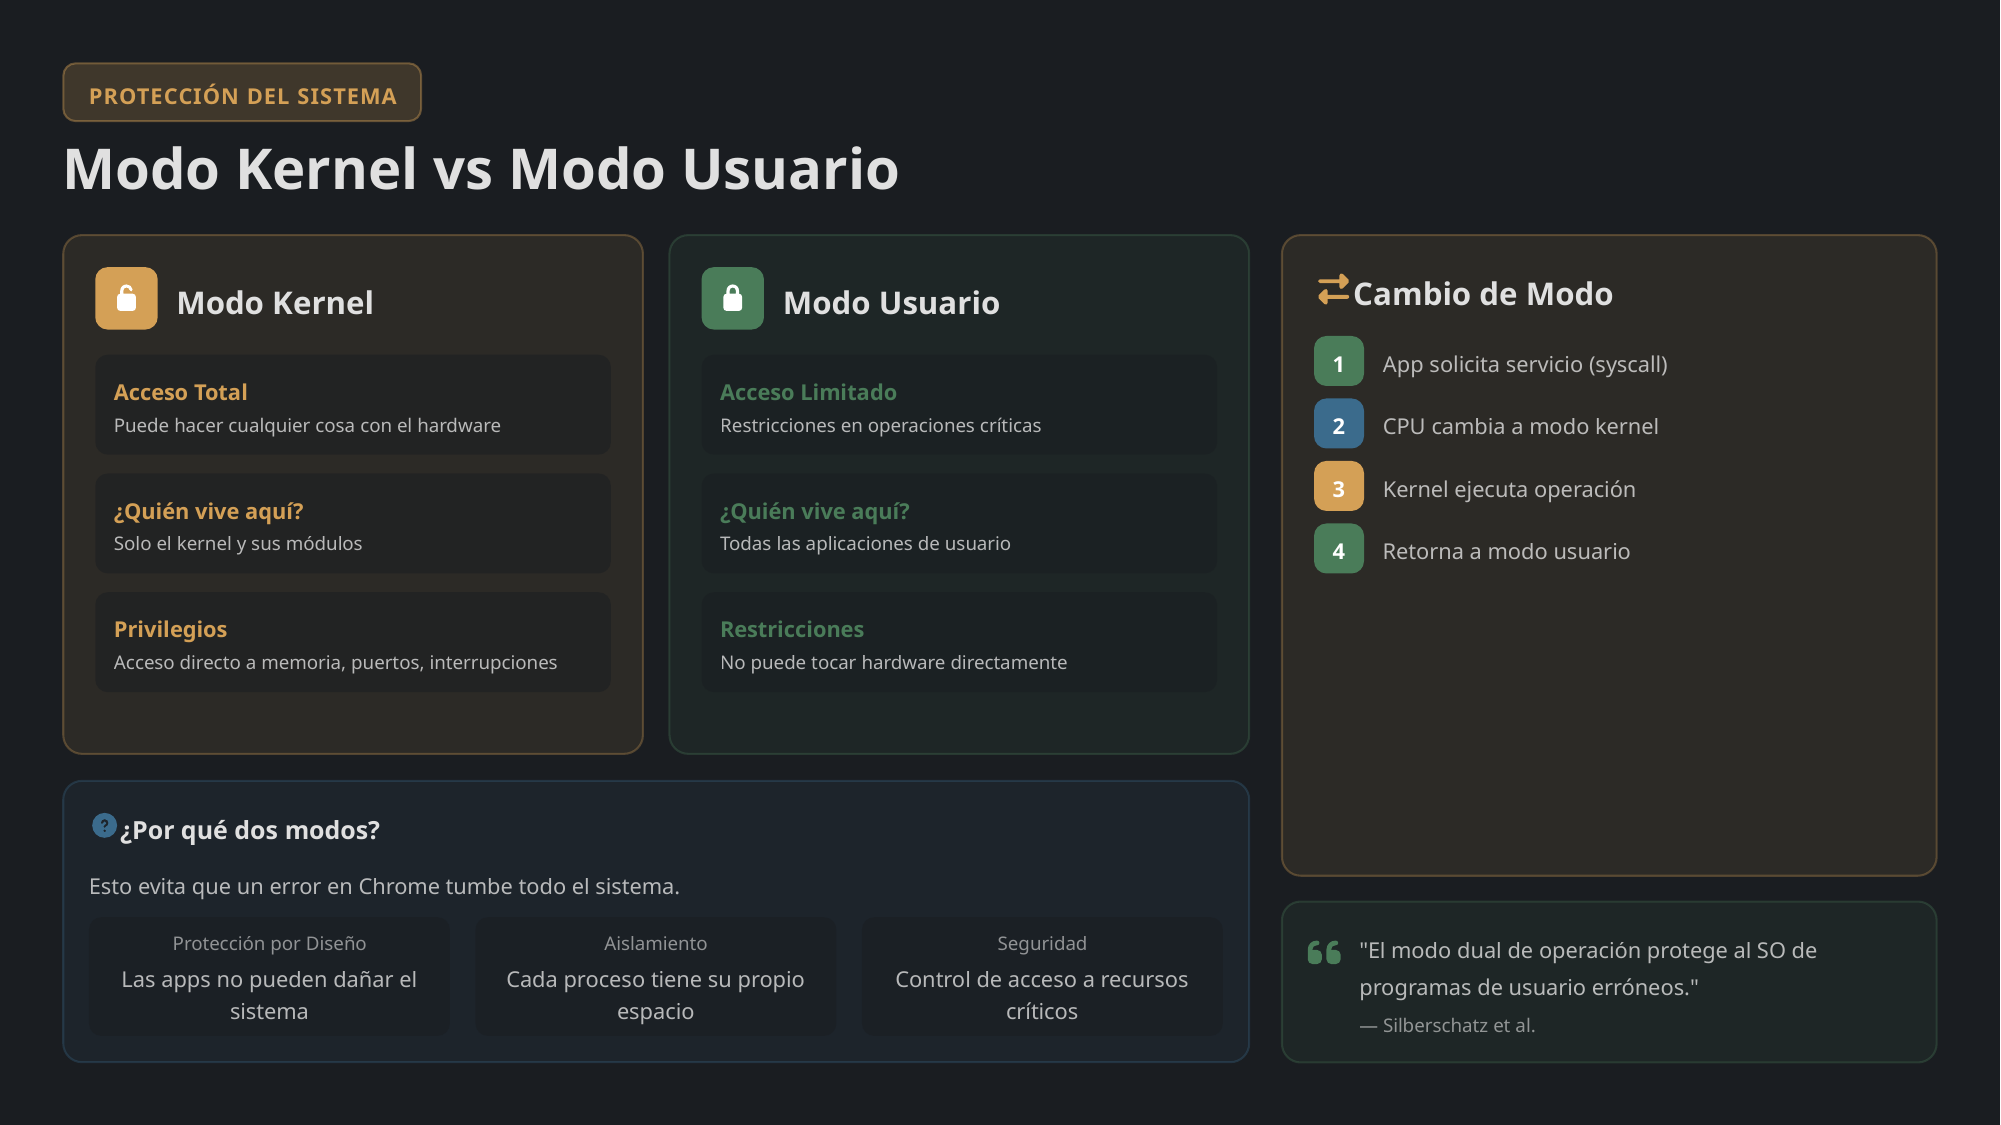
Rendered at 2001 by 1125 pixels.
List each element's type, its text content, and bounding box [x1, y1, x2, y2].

text_box [1281, 901, 1937, 1063]
text_box [95, 592, 611, 693]
text_box [88, 917, 450, 1036]
text_box [63, 780, 1250, 1063]
text_box Solo el kernel y sus módulos [114, 529, 602, 555]
text_box Las apps no pueden dañar el sistema [96, 960, 443, 1024]
text_box 4 [1308, 523, 1370, 574]
text_box 2 [1308, 398, 1370, 449]
text_box Privilegios [114, 610, 604, 643]
text_box Modo Kernel vs Modo Usuario [62, 140, 1966, 203]
text_box ¿Quién vive aquí? [720, 492, 1210, 524]
text_box [63, 235, 643, 754]
text_box [701, 592, 1218, 693]
text_box App solicita servicio (syscall) [1382, 345, 1679, 377]
text_box ¿Quién vive aquí? [114, 492, 604, 524]
text_box Todas las aplicaciones de usuario [720, 529, 1208, 555]
text_box [701, 267, 764, 330]
text_box [701, 354, 1218, 455]
text_box [1317, 273, 1349, 289]
text_box Aislamiento [483, 929, 829, 955]
text_box Acceso Limitado [720, 373, 1210, 405]
text_box Esto evita que un error en Chrome tumbe todo el sistema. [88, 862, 1235, 899]
text_box Seguridad [869, 929, 1216, 955]
text_box Modo Kernel [176, 276, 388, 321]
text_box 3 [1308, 460, 1370, 511]
text_box [95, 267, 158, 330]
text_box — Silberschatz et al. [1359, 1010, 1921, 1036]
text_box Acceso Total [114, 373, 604, 405]
text_box [723, 284, 743, 311]
text_box [63, 63, 422, 122]
text_box Restricciones en operaciones críticas [720, 410, 1208, 436]
text_box Restricciones [720, 610, 1210, 643]
text_box [701, 473, 1218, 574]
text_box Retorna a modo usuario [1382, 532, 1635, 564]
text_box [92, 812, 118, 838]
text_box Modo Usuario [782, 276, 1011, 321]
text_box Cada proceso tiene su propio espacio [482, 960, 830, 1024]
text_box [117, 284, 136, 311]
text_box Acceso directo a memoria, puertos, interrupciones [114, 648, 602, 674]
text_box No puede tocar hardware directamente [720, 648, 1208, 674]
text_box [1326, 940, 1341, 965]
text_box [475, 917, 837, 1036]
text_box [1281, 235, 1937, 876]
text_box [95, 354, 611, 455]
text_box ¿Por qué dos modos? [120, 806, 1236, 845]
text_box [861, 917, 1223, 1036]
text_box Kernel ejecuta operación [1382, 470, 1644, 502]
text_box PROTECCIÓN DEL SISTEMA [88, 82, 407, 105]
text_box [1318, 289, 1350, 305]
text_box [1307, 940, 1322, 965]
text_box [669, 235, 1250, 754]
text_box 1 [1308, 335, 1370, 386]
text_box Puede hacer cualquier cosa con el hardware [114, 410, 602, 436]
text_box CPU cambia a modo kernel [1382, 407, 1666, 440]
text_box Protección por Diseño [96, 929, 443, 955]
text_box Cambio de Modo [1353, 267, 1921, 311]
text_box [95, 473, 611, 574]
text_box Control de acceso a recursos críticos [868, 960, 1216, 1024]
text_box "El modo dual de operación protege al SO de programas de usuario erróneos." [1359, 927, 1922, 1000]
